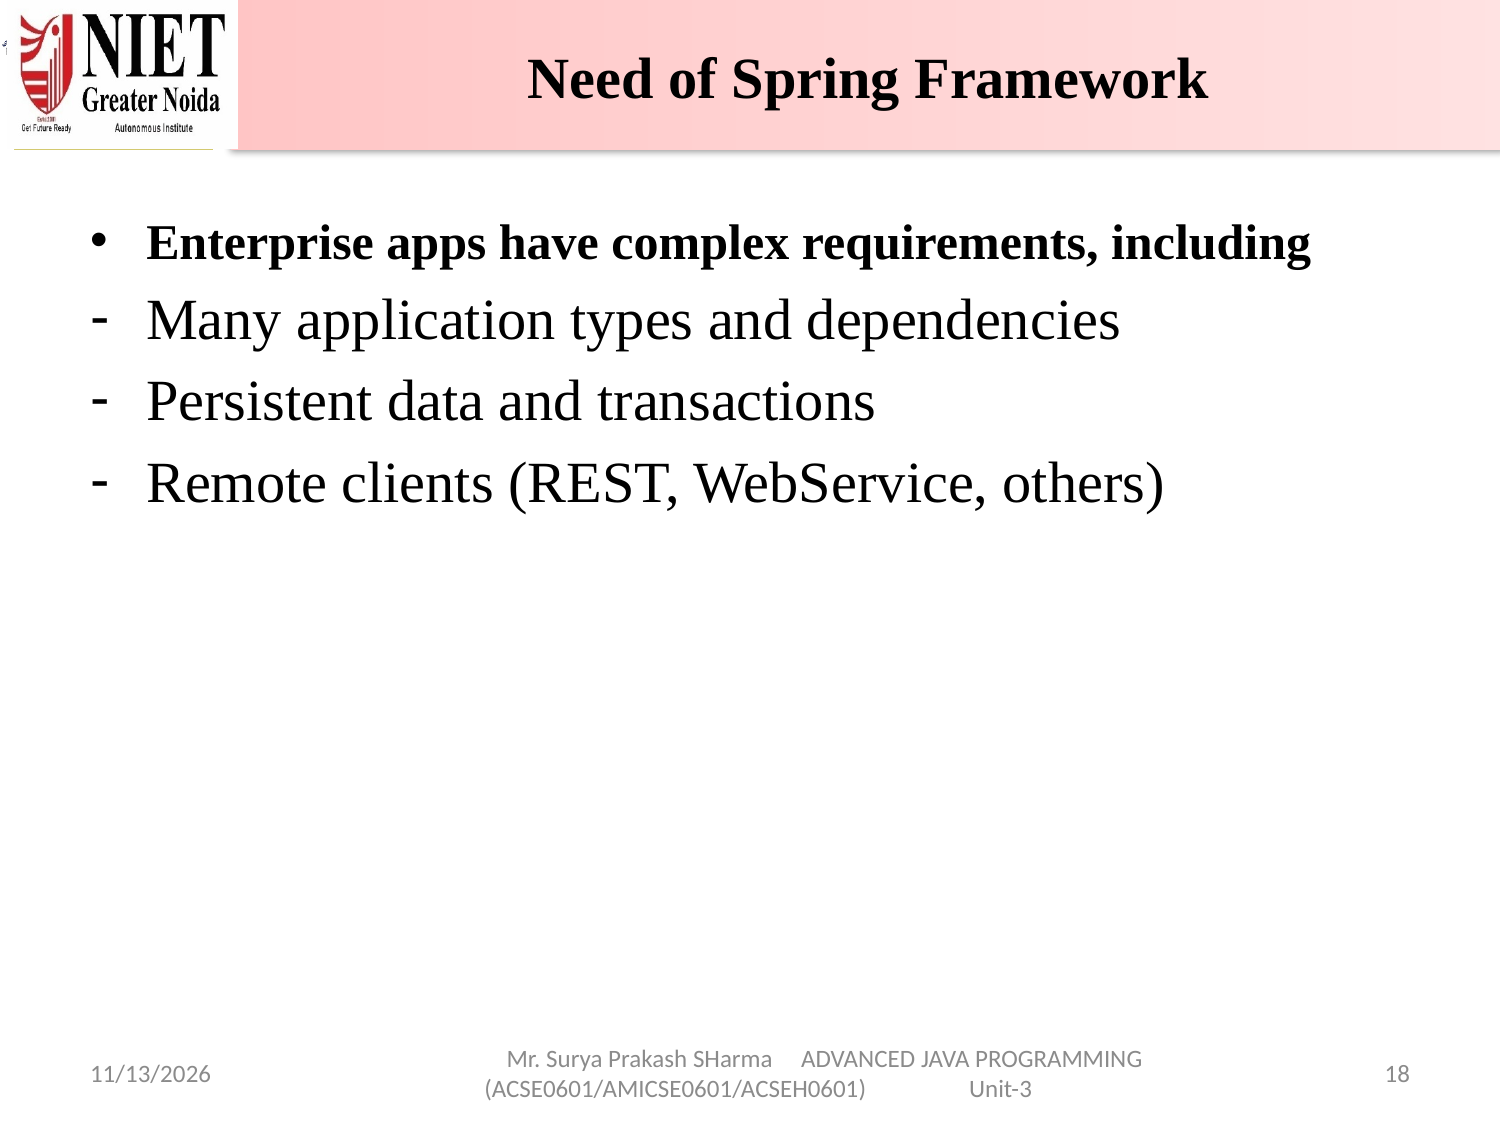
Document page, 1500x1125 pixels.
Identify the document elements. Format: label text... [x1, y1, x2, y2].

picture [2, 0, 238, 150]
slide_number 18 [1074, 1042, 1425, 1103]
list Enterprise apps have complex requirements, including Many application types and dependencies Persistent data and transactions Remote clients (REST, WebService, others) [75, 201, 1438, 1027]
footer Mr. Surya Prakash SHarma ADVANCED JAVA PROGRAMMING (ACSE0601/AMICSE0601/ACSEH0601) Unit-3 [412, 1042, 1074, 1103]
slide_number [75, 1042, 412, 1103]
text_box Need of Spring Framework [239, 0, 1500, 151]
